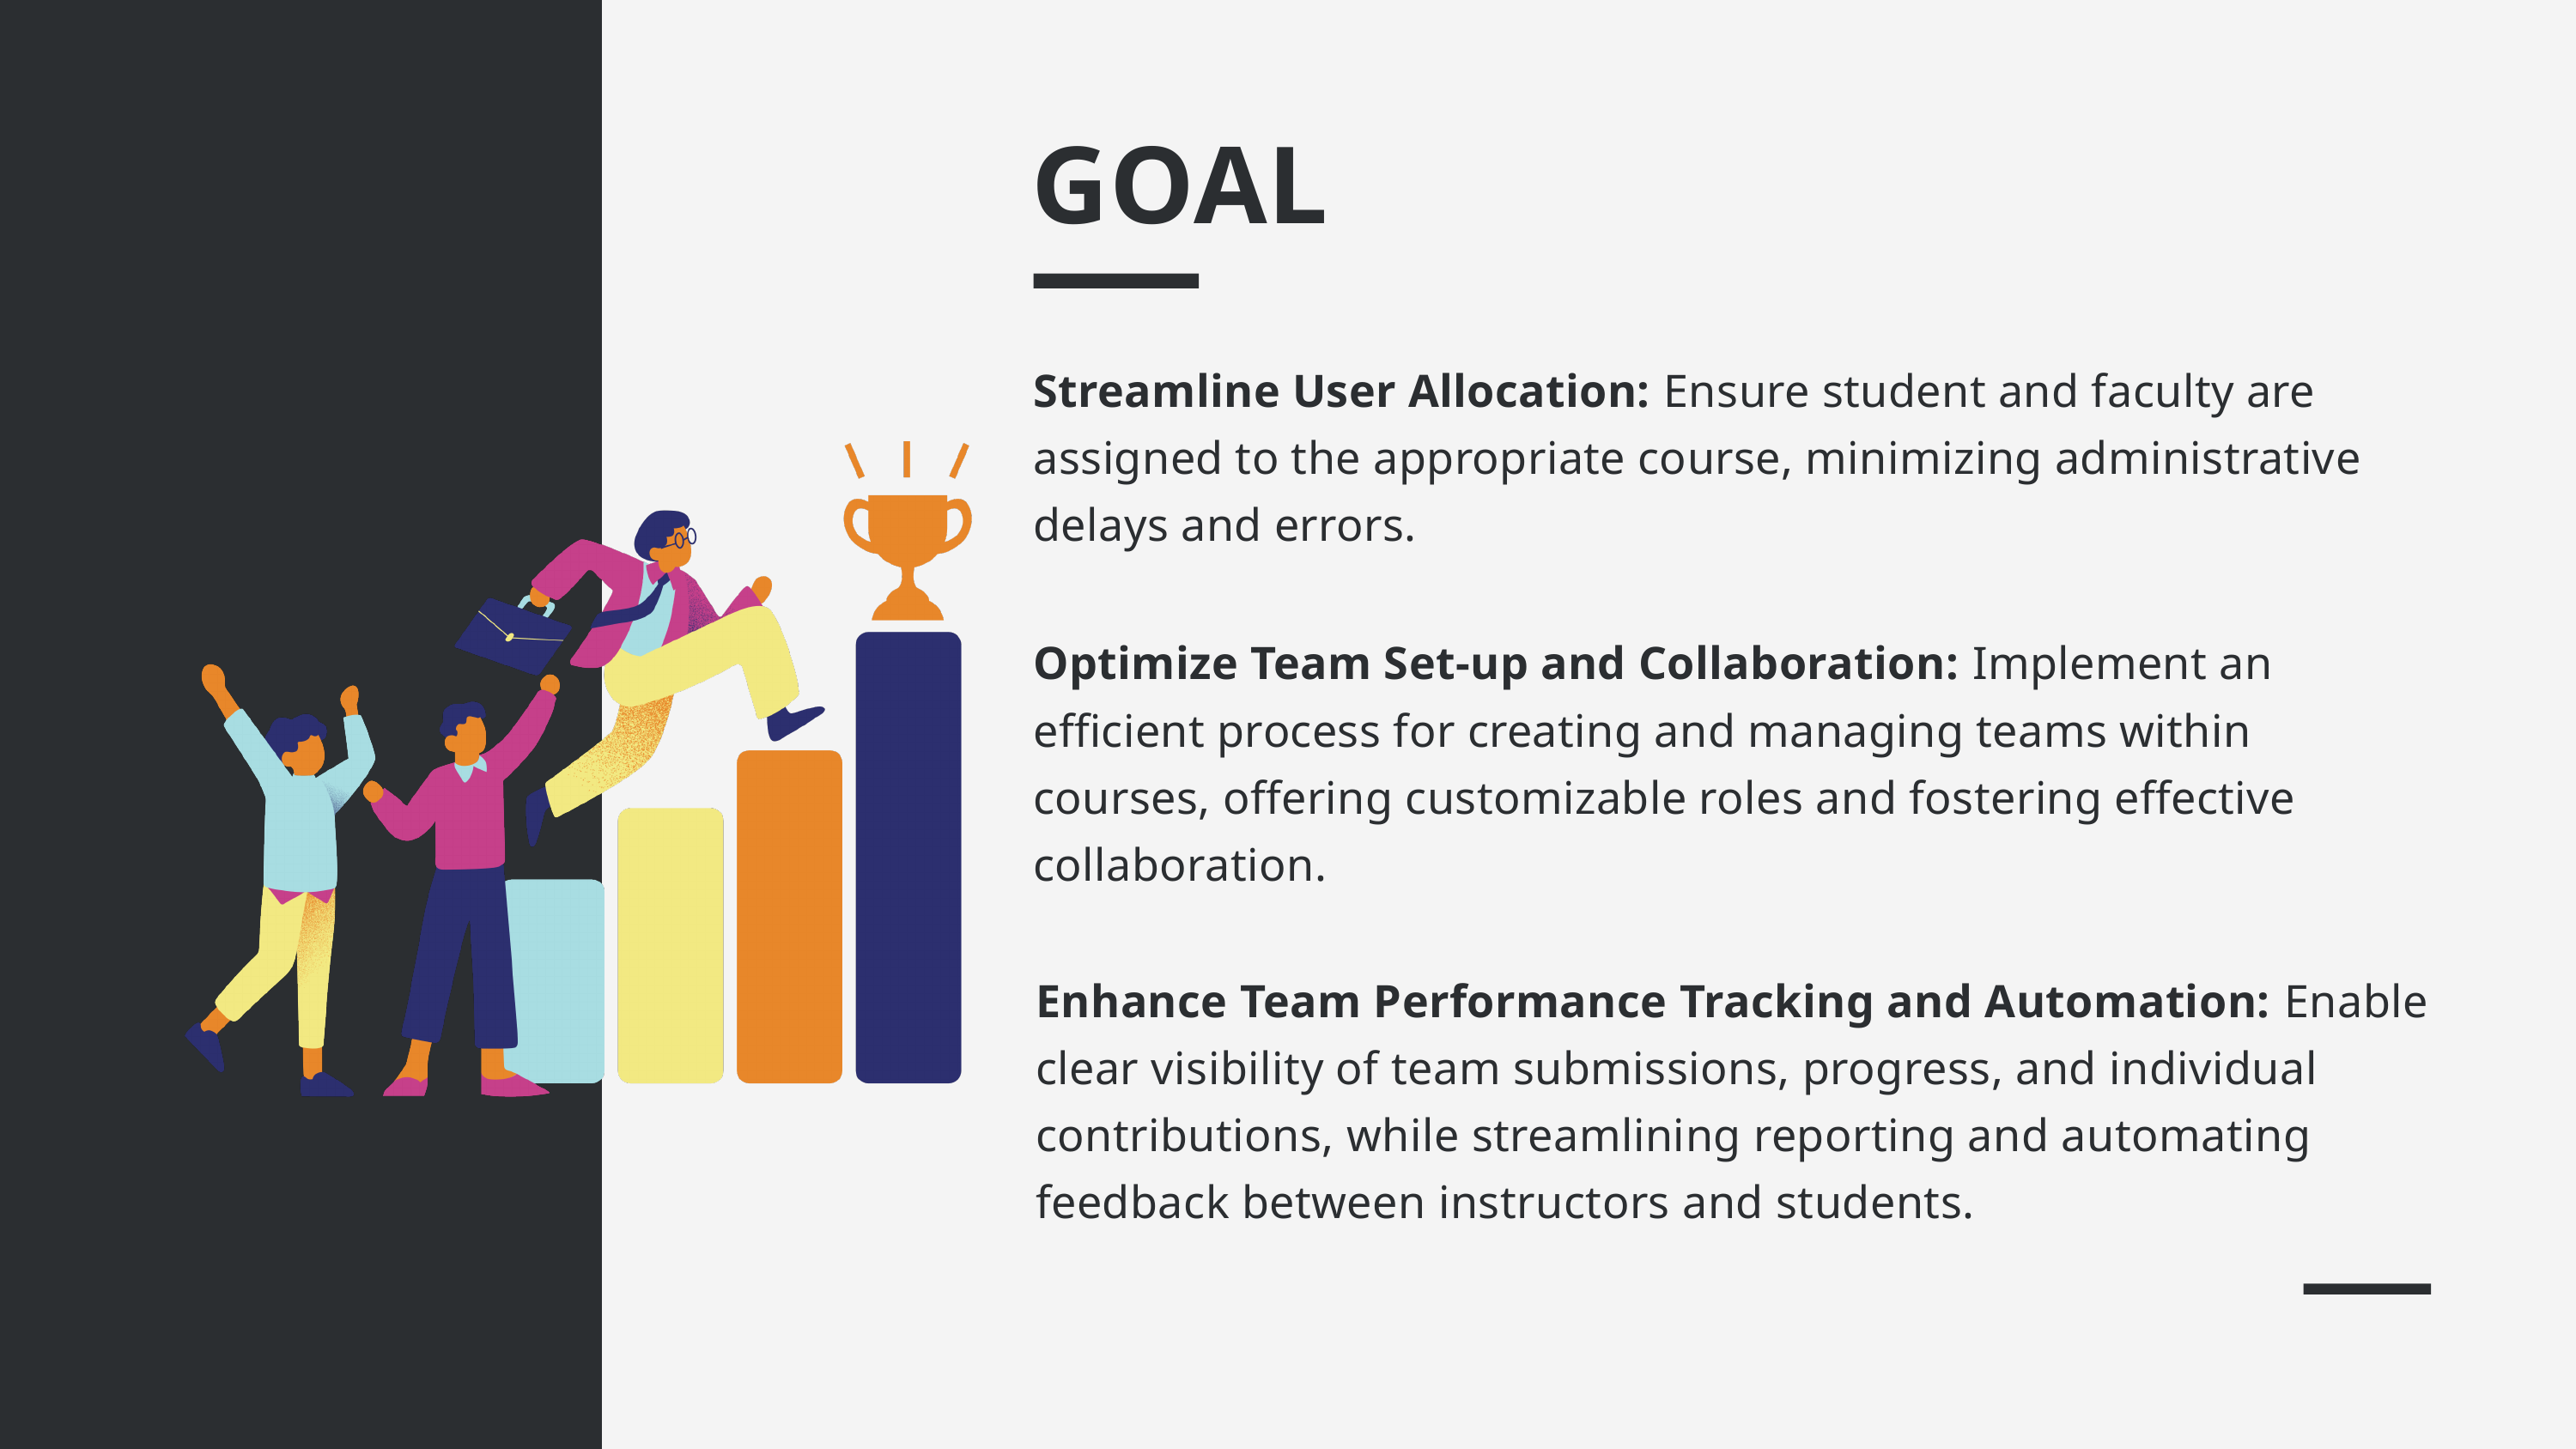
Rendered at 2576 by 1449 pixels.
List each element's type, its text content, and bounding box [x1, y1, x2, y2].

text_box Optimize Team Set-up and Collaboration: Implement an efficient process for creating and managing teams within courses, offering customizable roles and fostering effective collaboration. [1033, 621, 2433, 890]
text_box [609, 441, 975, 1097]
text_box GOAL [1031, 138, 1845, 246]
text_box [0, 0, 603, 1449]
text_box Enhance Team Performance Tracking and Automation: Enable clear visibility of team submissions, progress, and individual contributions, while streamlining reporting and automating feedback between instructors and students. [1035, 959, 2433, 1228]
text_box Streamline User Allocation: Ensure student and faculty are assigned to the appropriate course, minimizing administrative delays and errors. [1033, 349, 2433, 550]
